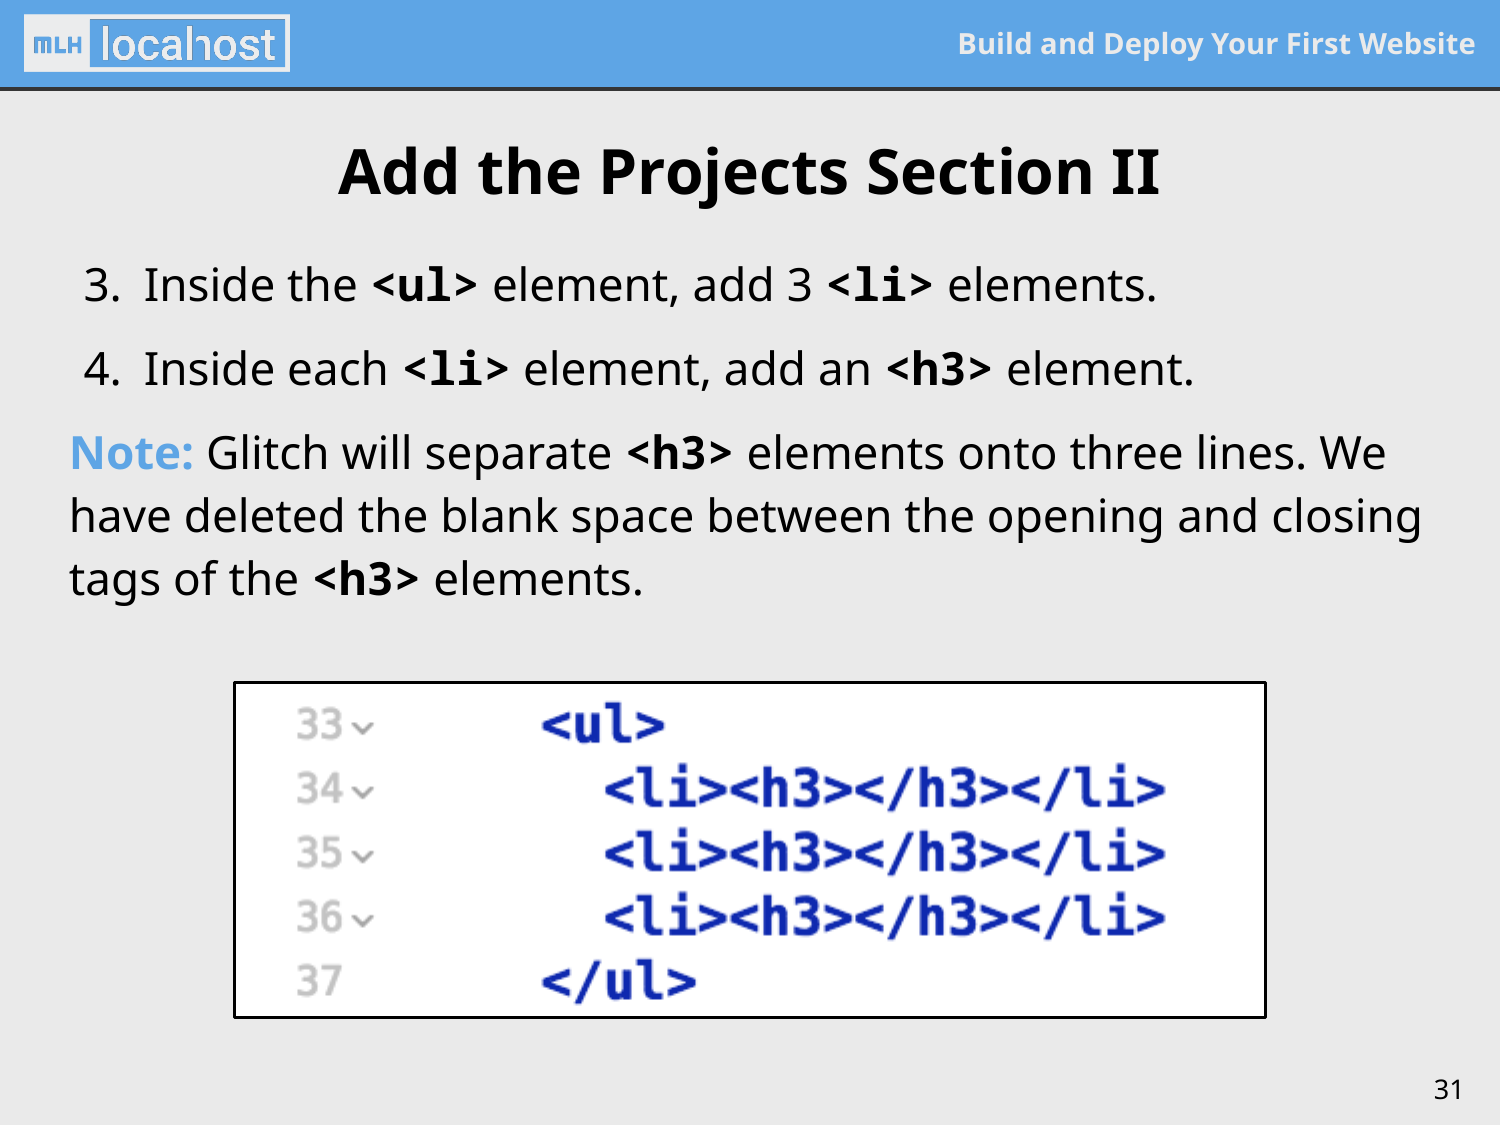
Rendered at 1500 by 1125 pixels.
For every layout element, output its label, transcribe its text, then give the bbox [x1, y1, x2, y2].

slide_number 31 [1389, 1057, 1480, 1125]
title Add the Projects Section II [47, 106, 1453, 233]
picture [235, 683, 1264, 1016]
text_box Inside the <ul> element, add 3 <li> elements. Inside each <li> element, add an <h3> element. Note: Glitch will separate <h3> elements onto three lines. We have deleted the blank space between the opening and closing tags of the <h3> elements. [53, 233, 1446, 700]
picture [24, 14, 290, 72]
